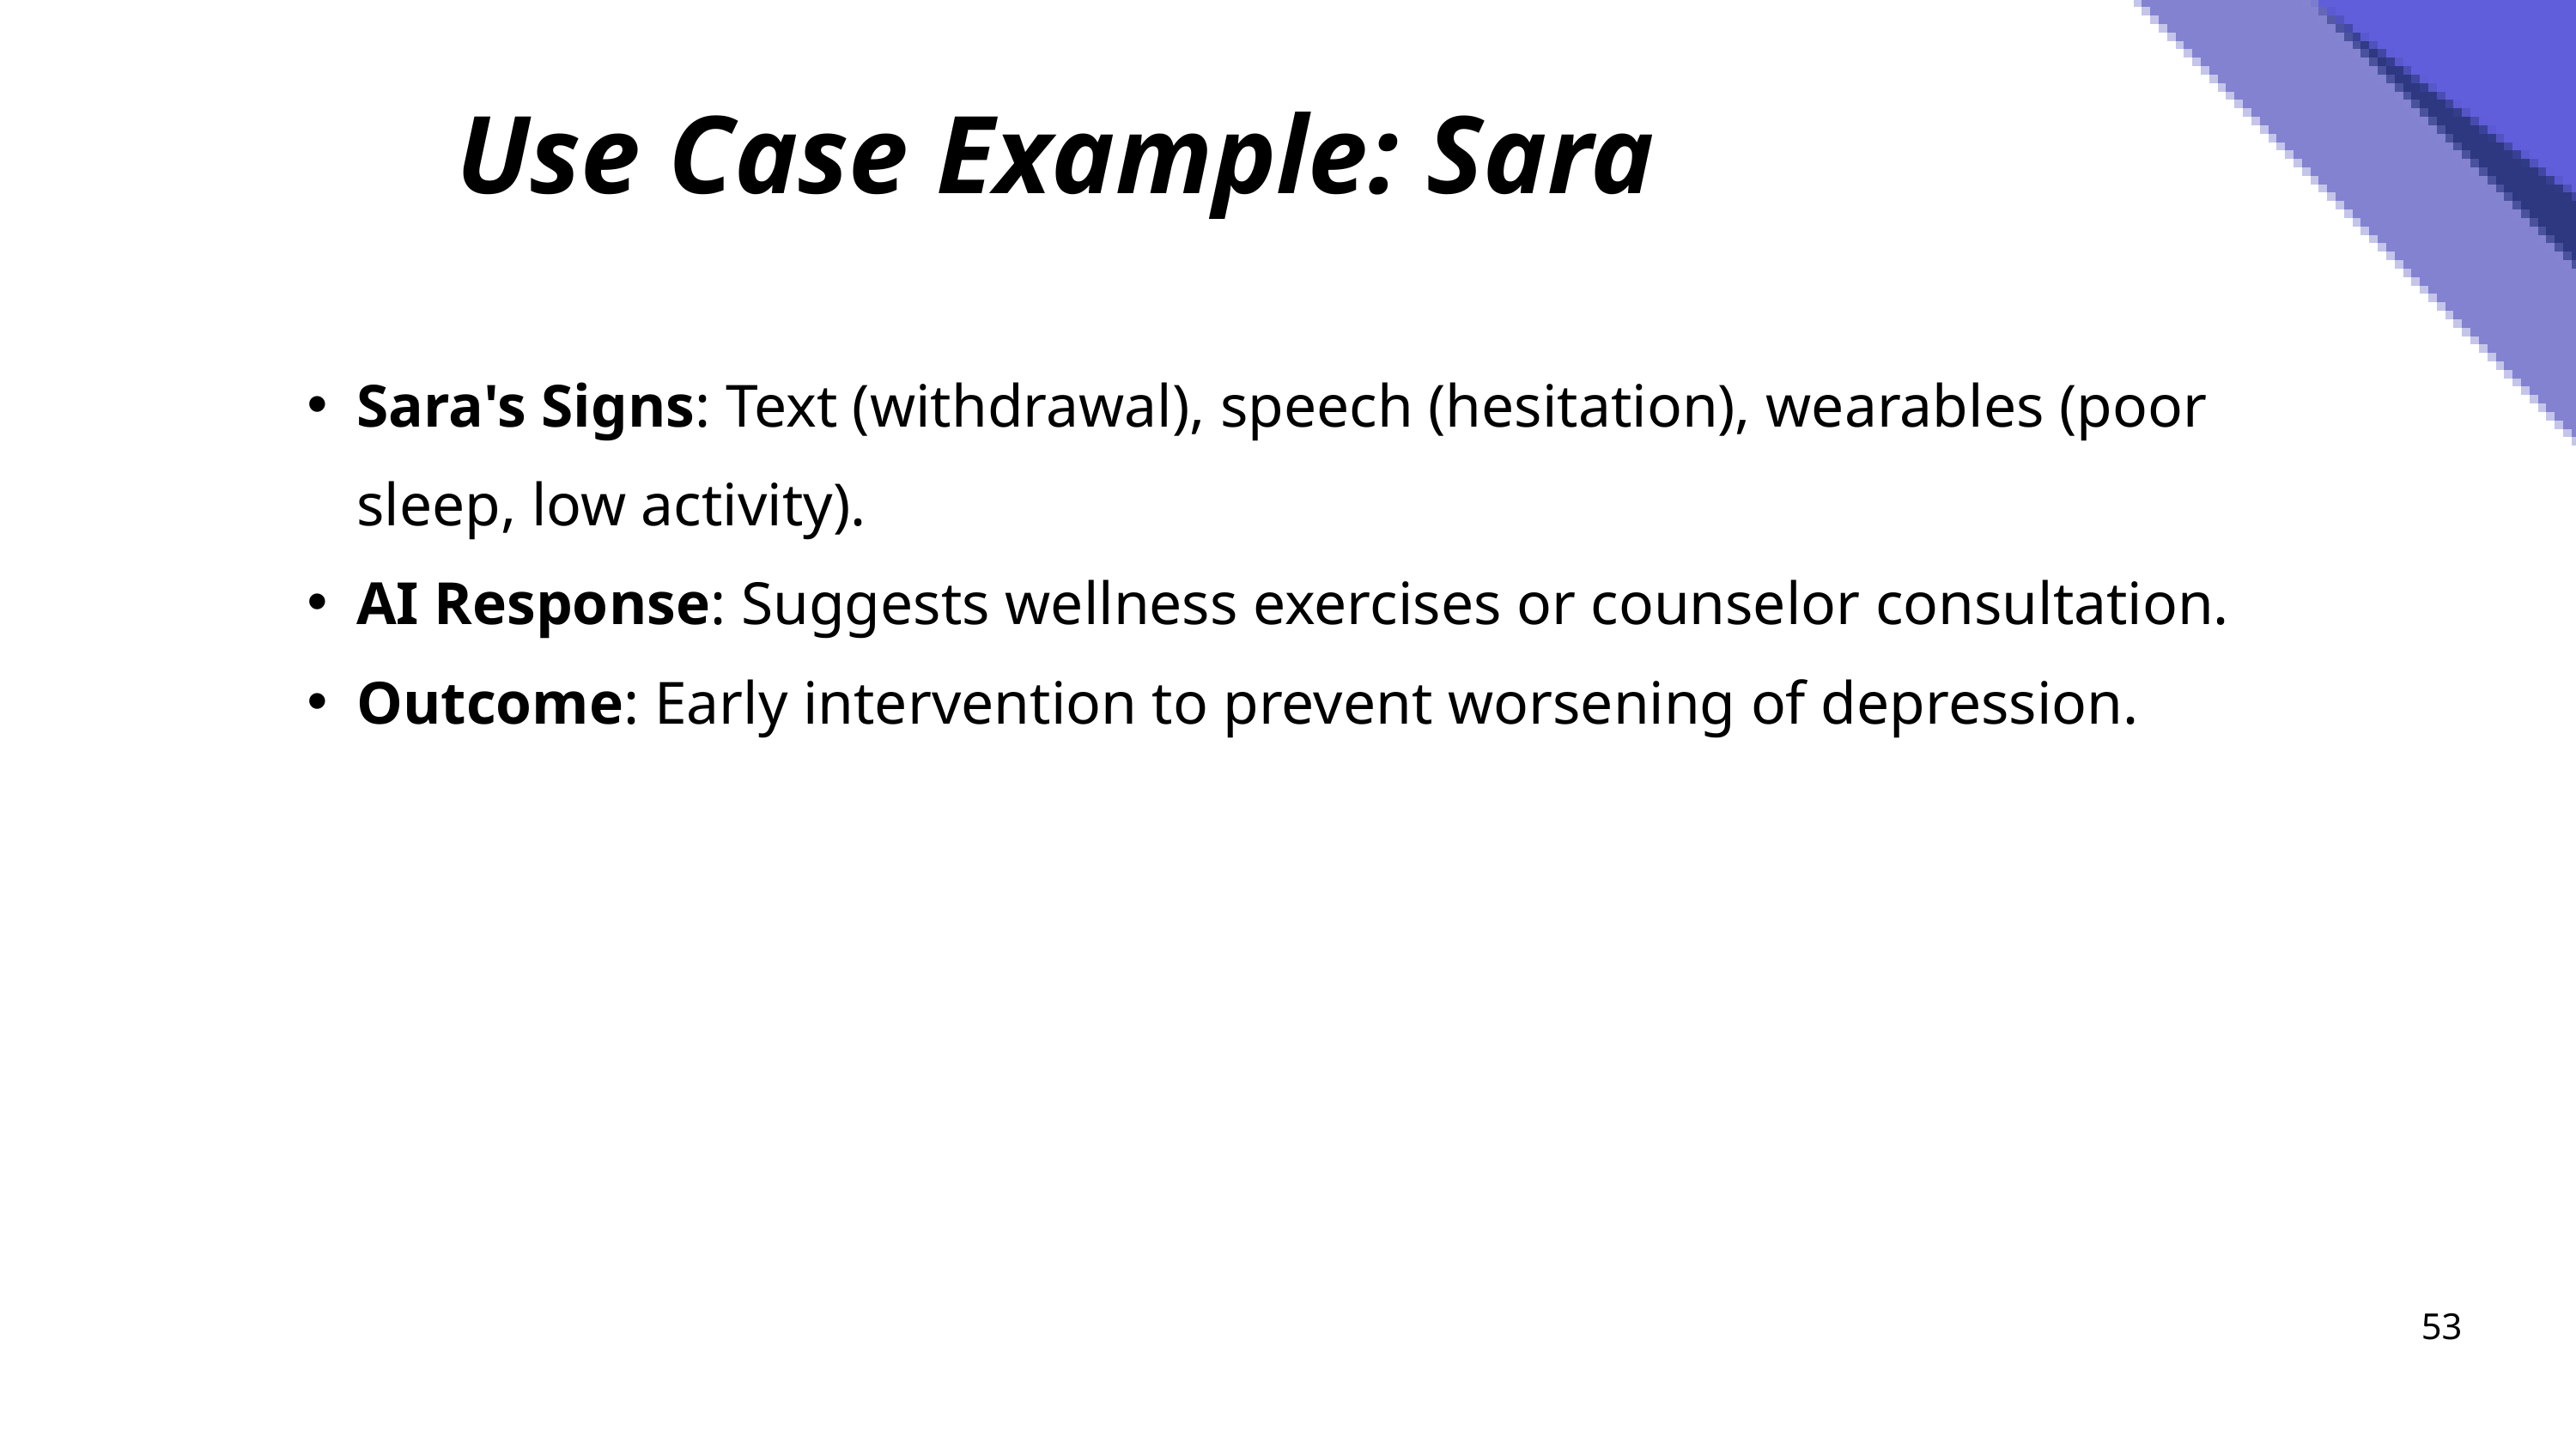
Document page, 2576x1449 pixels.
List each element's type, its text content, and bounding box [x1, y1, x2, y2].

text_box 53 [2421, 1296, 2463, 1348]
text_box [2134, 0, 2576, 724]
text_box Sara's Signs: Text (withdrawal), speech (hesitation), wearables (poor sleep, low activity). AI Response: Suggests wellness exercises or counselor consultation. Outcome: Early intervention to prevent worsening of depression. [257, 339, 2270, 736]
text_box Use Case Example: Sara [91, 80, 2020, 215]
